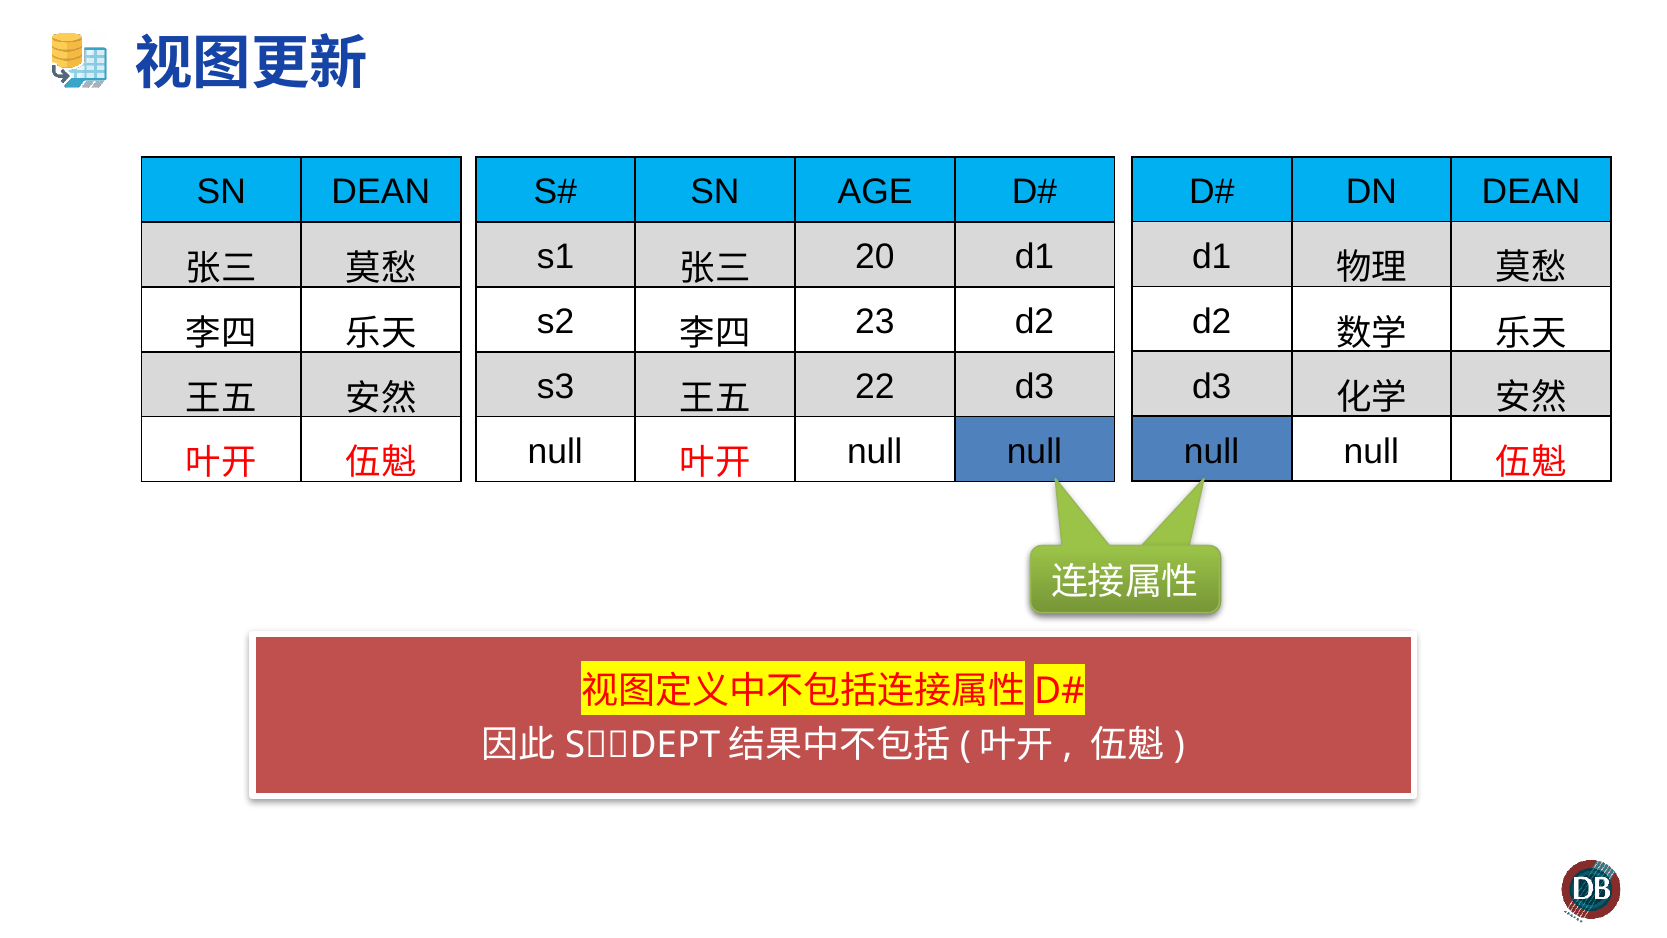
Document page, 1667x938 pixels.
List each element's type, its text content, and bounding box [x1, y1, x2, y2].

table_cell d1 [1133, 222, 1291, 286]
table_cell 叶开 [636, 417, 794, 481]
table_cell 23 [796, 288, 954, 351]
table_header AGE [796, 158, 954, 221]
table_cell 王五 [636, 353, 794, 416]
table_cell 莫愁 [302, 223, 460, 286]
table_header S# [477, 158, 634, 221]
table_cell d3 [956, 353, 1114, 416]
table_header DEAN [1452, 158, 1610, 221]
table_cell 乐天 [1452, 287, 1610, 350]
picture [49, 30, 109, 90]
table_cell null [796, 417, 954, 481]
table_cell 数学 [1293, 287, 1450, 350]
table_cell 莫愁 [1452, 222, 1610, 286]
title 视图更新 [118, 0, 1590, 147]
table_cell d2 [1133, 287, 1291, 350]
table_cell 伍魁 [1452, 417, 1610, 480]
table_header DEAN [302, 158, 460, 221]
text_box 连接属性 [1029, 477, 1221, 614]
table_cell 安然 [302, 353, 460, 416]
table_cell null [1133, 417, 1291, 480]
table_cell s1 [477, 223, 634, 286]
table_cell 乐天 [302, 288, 460, 351]
table_cell s2 [477, 288, 634, 351]
table_cell null [1293, 417, 1450, 480]
table_cell 20 [796, 223, 954, 286]
table_cell 化学 [1293, 352, 1450, 415]
table_cell d1 [956, 223, 1114, 286]
table_cell 物理 [1293, 222, 1450, 286]
table_cell 安然 [1452, 352, 1610, 415]
table_cell 伍魁 [302, 417, 460, 481]
table_cell 张三 [142, 223, 300, 286]
table_cell 李四 [636, 288, 794, 351]
table_cell 22 [796, 353, 954, 416]
table_header SN [636, 158, 794, 221]
table_cell s3 [477, 353, 634, 416]
table_cell 李四 [142, 288, 300, 351]
table_cell 叶开 [142, 417, 300, 481]
table_cell d2 [956, 288, 1114, 351]
text_box 视图定义中不包括连接属性D# 因此SDEPT结果中不包括(叶开, 伍魁) [249, 631, 1417, 799]
table_cell 王五 [142, 353, 300, 416]
table_cell d3 [1133, 352, 1291, 415]
table_cell null [956, 417, 1114, 481]
table_cell null [477, 417, 634, 481]
table_header DN [1293, 158, 1450, 221]
table_header D# [1133, 158, 1291, 221]
table_header D# [956, 158, 1114, 221]
table_cell 张三 [636, 223, 794, 286]
table_header SN [142, 158, 300, 221]
picture [1557, 858, 1623, 924]
text_box 连接属性 [1143, 477, 1205, 543]
